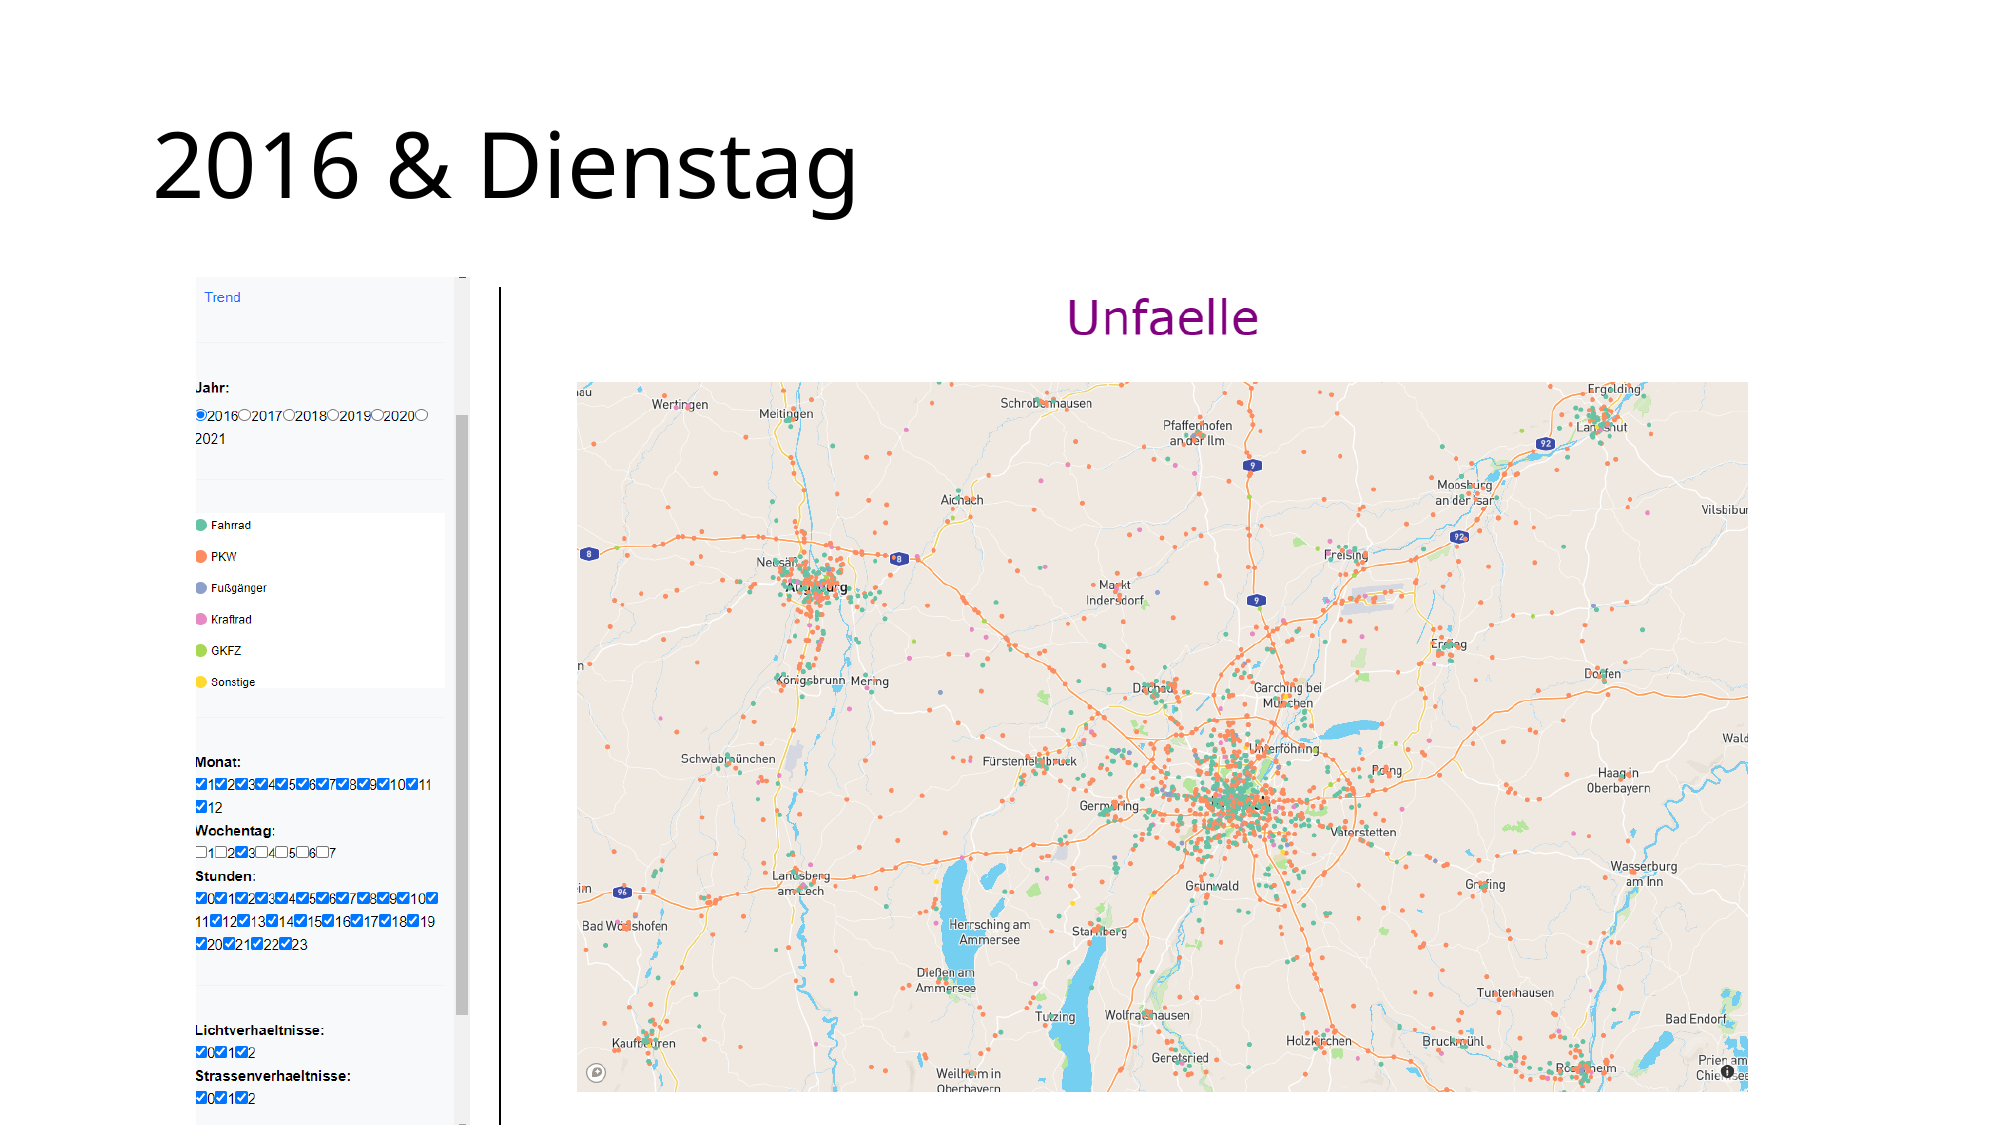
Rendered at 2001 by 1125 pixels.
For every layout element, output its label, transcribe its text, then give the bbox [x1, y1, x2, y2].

picture [196, 277, 1804, 1125]
title 2016 & Dienstag [137, 59, 1863, 278]
